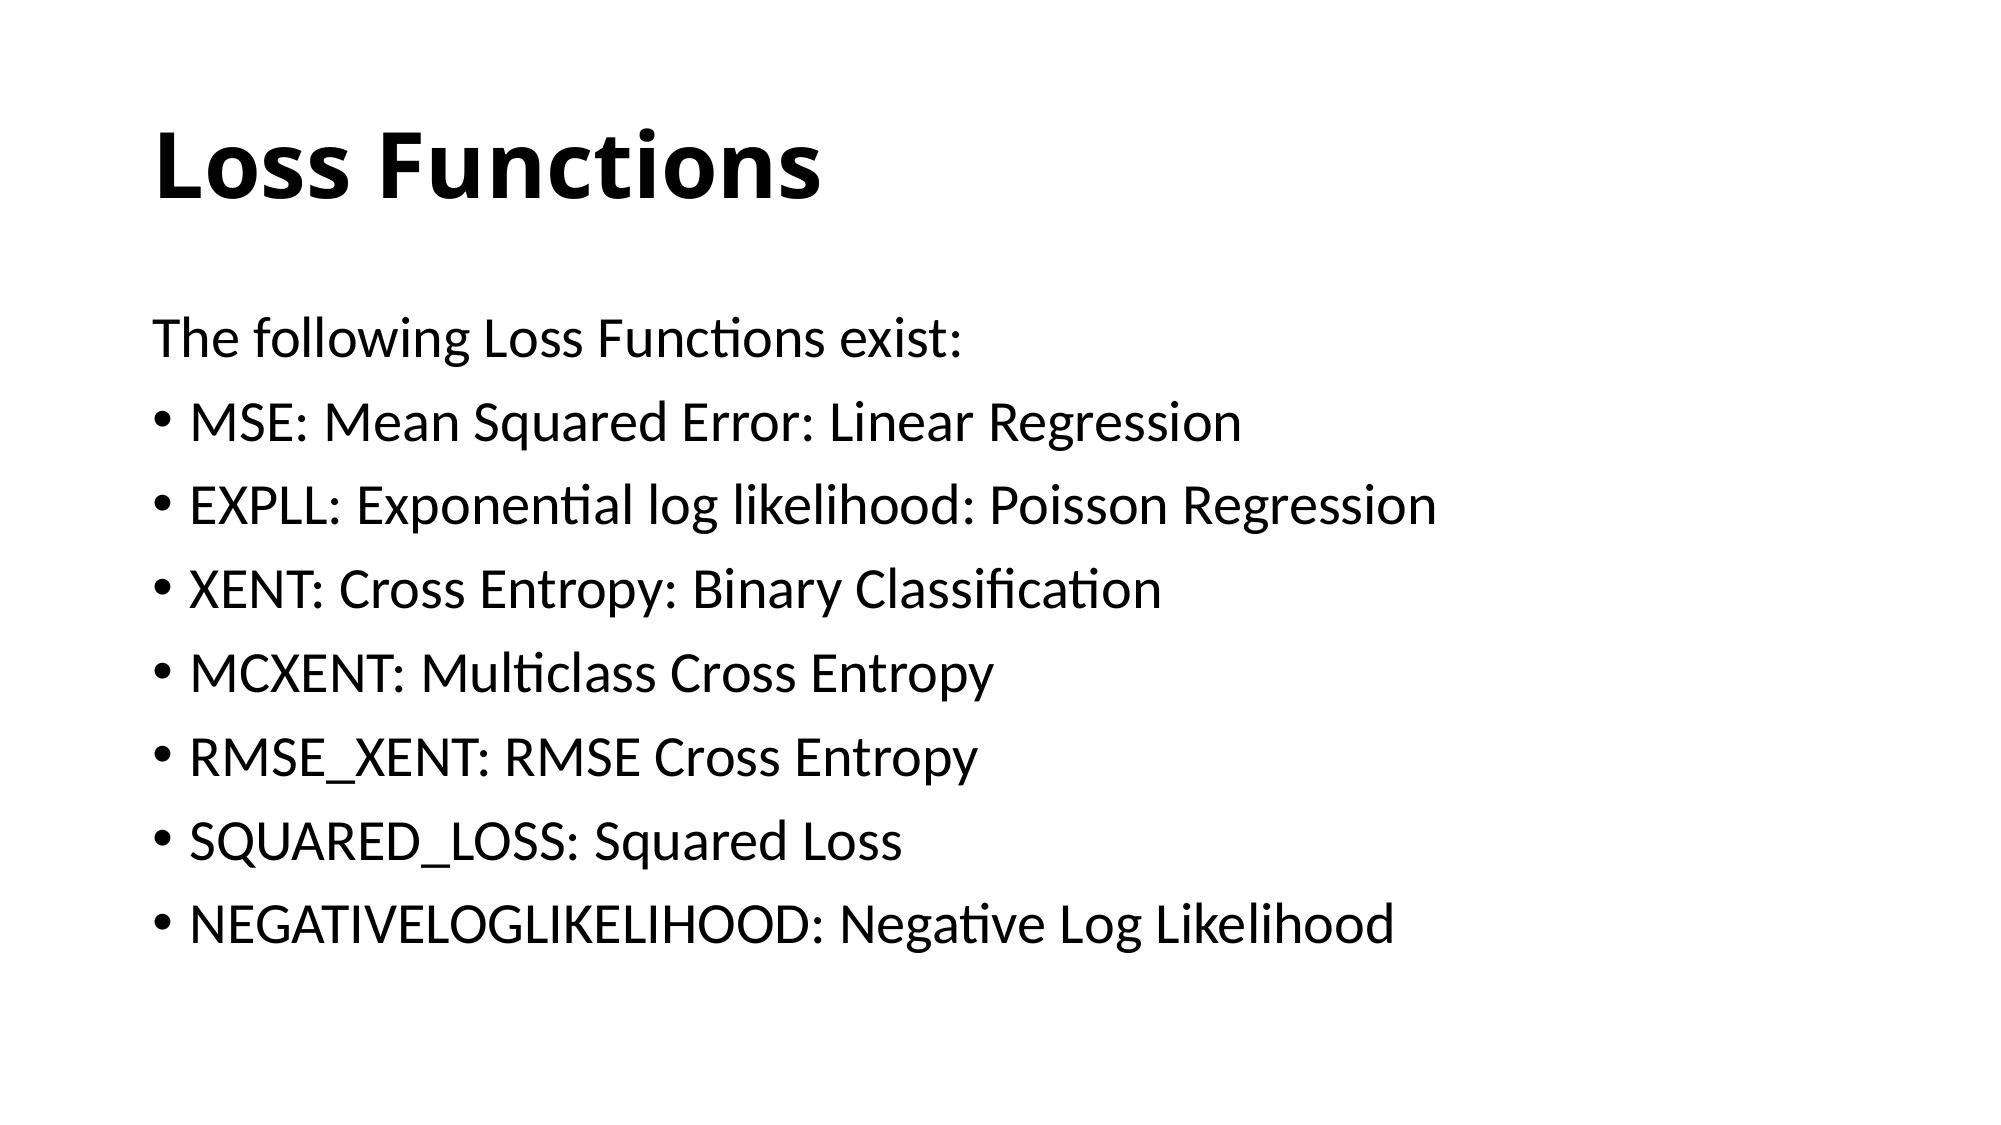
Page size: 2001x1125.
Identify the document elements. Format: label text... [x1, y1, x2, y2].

title Loss Functions [137, 59, 1863, 278]
list The following Loss Functions exist: MSE: Mean Squared Error: Linear Regression EXPLL: Exponential log likelihood: Poisson Regression XENT: Cross Entropy: Binary Classification MCXENT: Multiclass Cross Entropy RMSE_XENT: RMSE Cross Entropy SQUARED_LOSS: Squared Loss NEGATIVELOGLIKELIHOOD: Negative Log Likelihood [137, 299, 1863, 1014]
